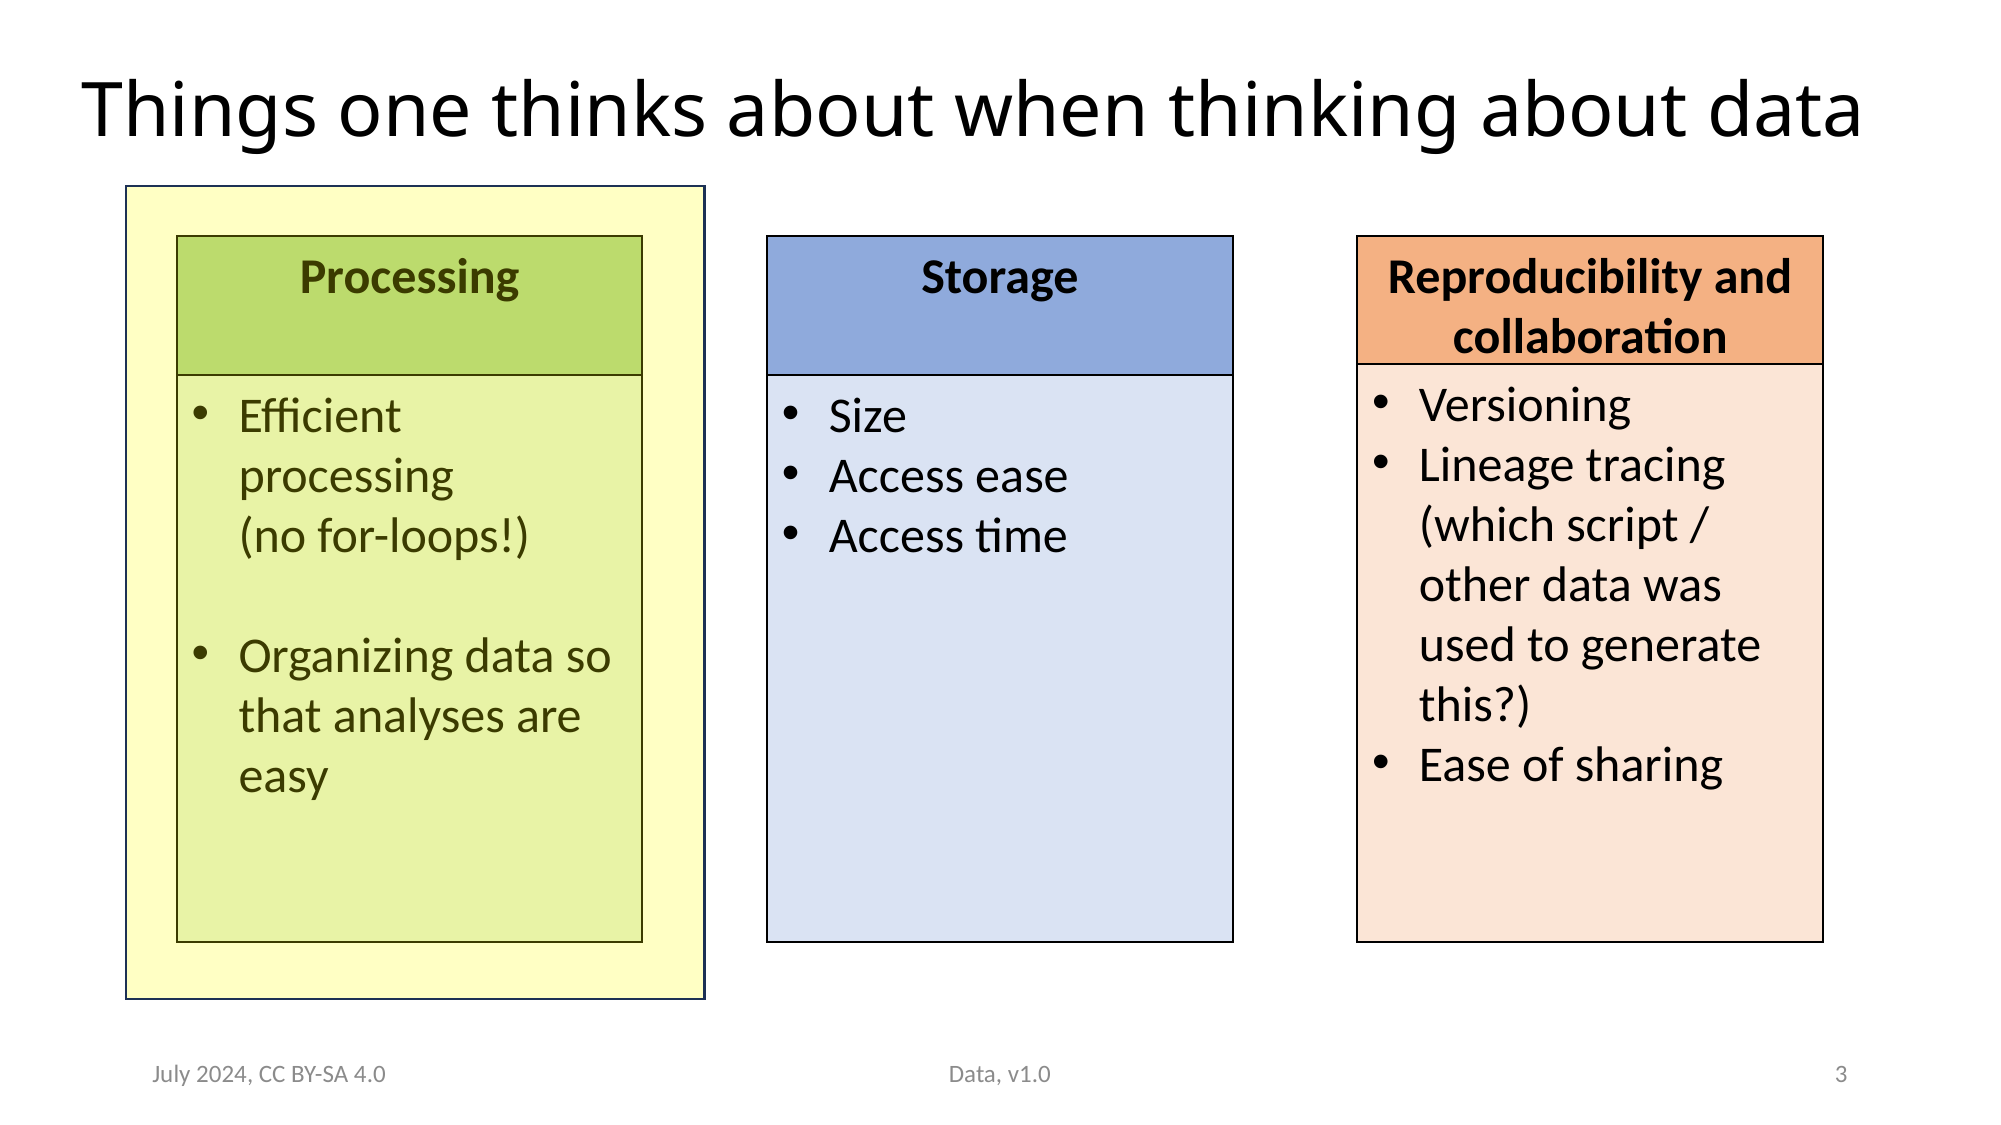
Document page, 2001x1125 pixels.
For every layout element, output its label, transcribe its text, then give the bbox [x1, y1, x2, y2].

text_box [176, 236, 643, 942]
title Things one thinks about when thinking about data [66, 37, 1934, 186]
text_box [125, 185, 706, 1000]
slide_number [137, 1042, 588, 1103]
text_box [767, 236, 1233, 942]
footer Data, v1.0 [662, 1042, 1338, 1103]
slide_number 3 [1412, 1042, 1863, 1103]
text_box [1357, 236, 1824, 942]
